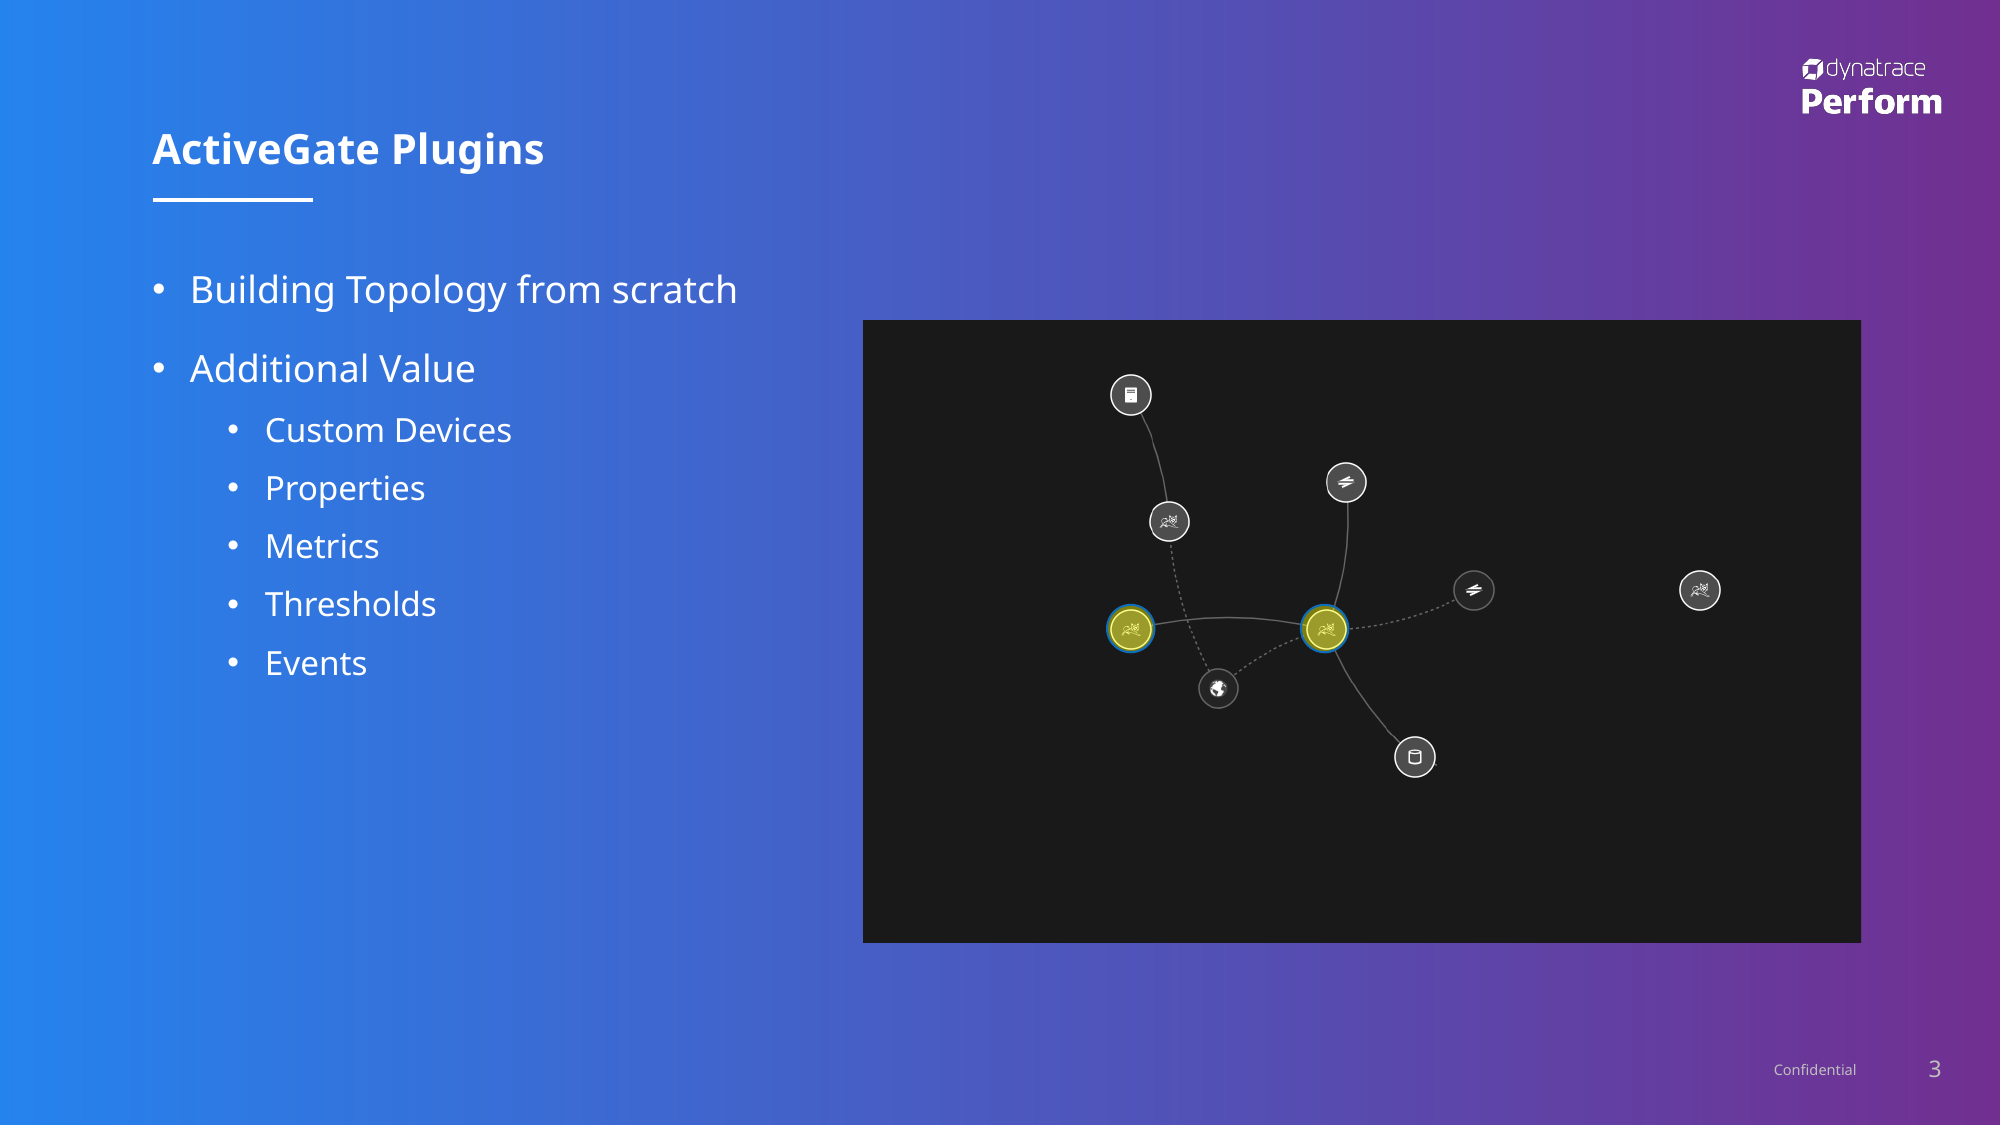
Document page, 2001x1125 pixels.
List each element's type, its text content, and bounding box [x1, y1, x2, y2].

picture [1797, 51, 1945, 125]
title ActiveGate Plugins [137, 59, 1863, 181]
picture [862, 320, 1862, 943]
list Building Topology from scratch Additional Value Custom Devices Properties Metrics Thresholds Events [137, 249, 783, 1014]
